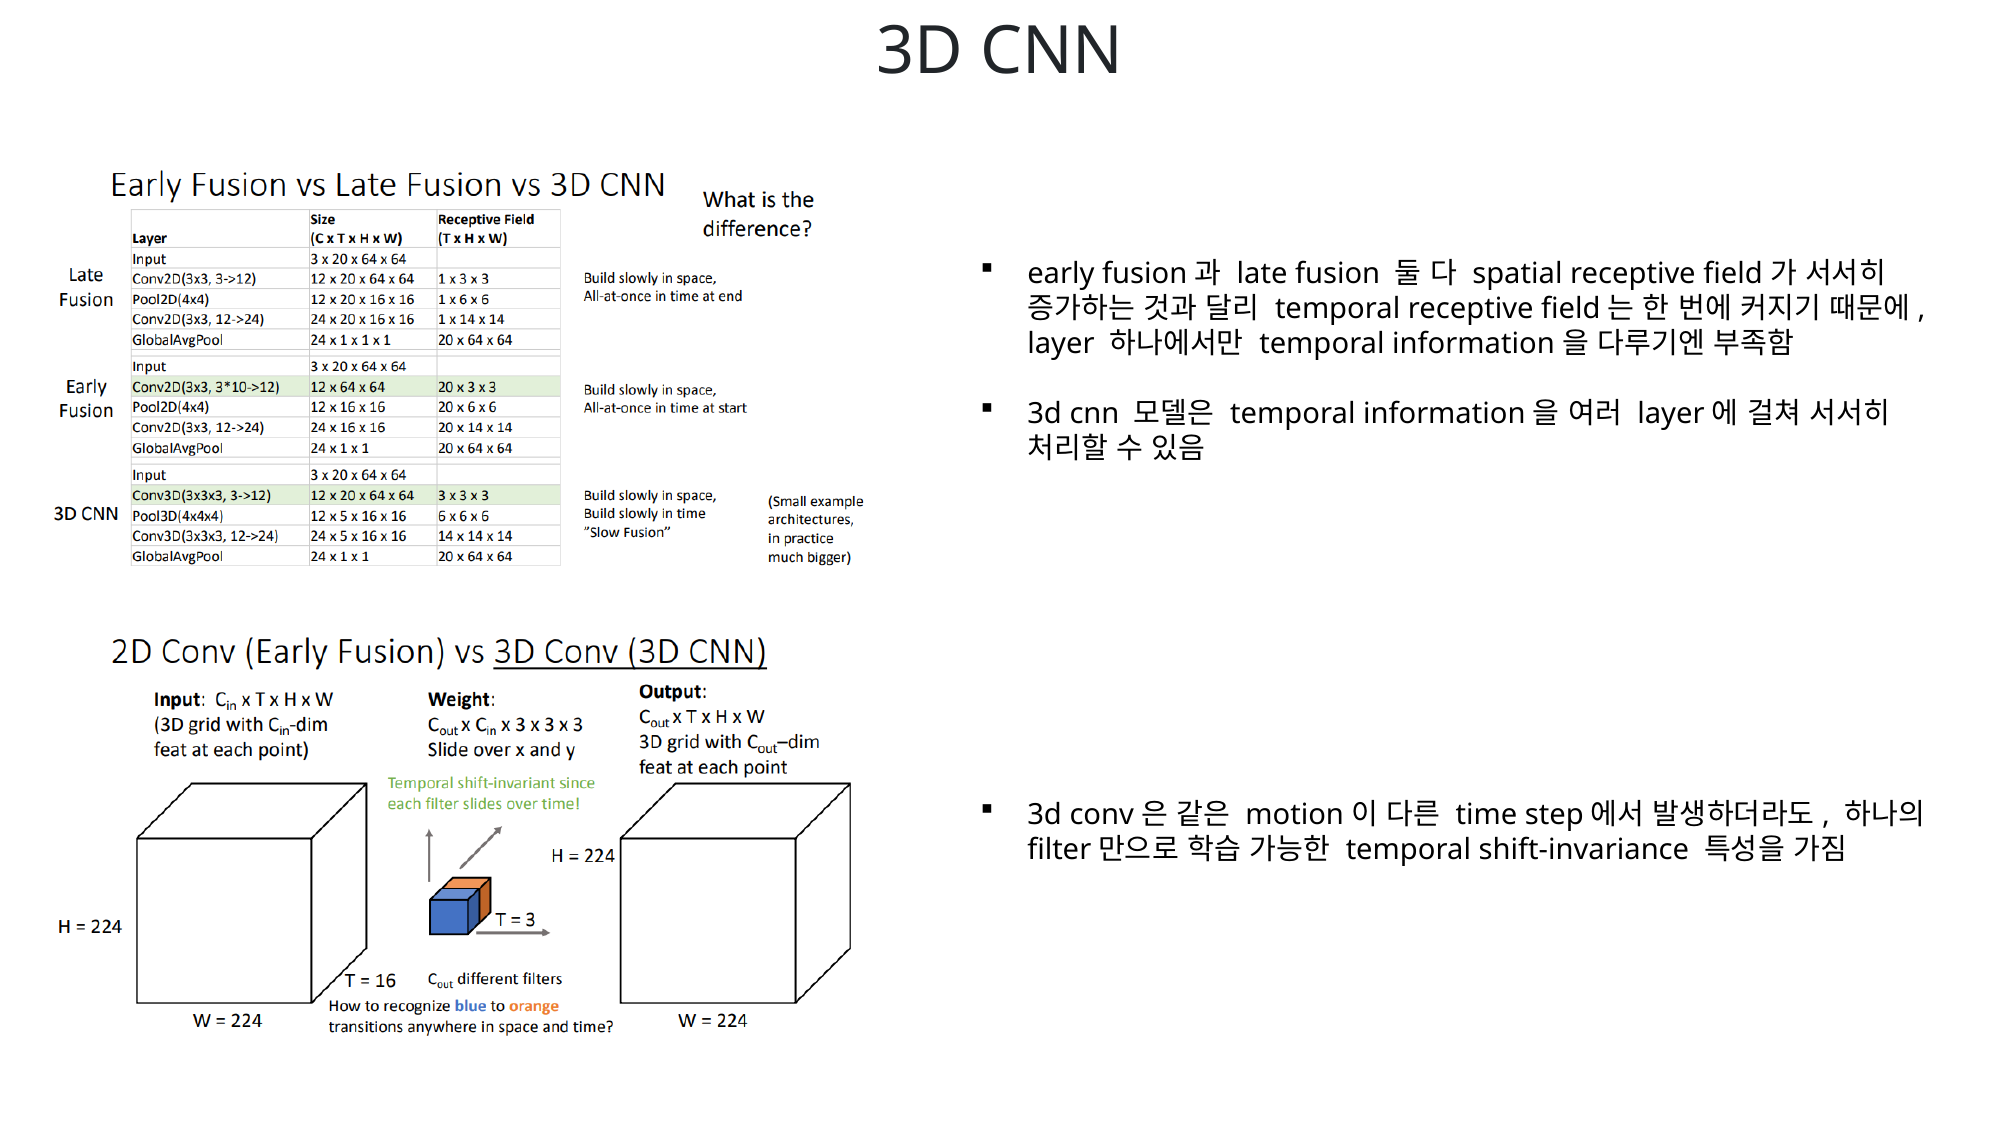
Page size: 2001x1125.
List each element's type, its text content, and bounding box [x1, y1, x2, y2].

text_box 3d conv은 같은 motion이 다른 time step에서 발생하더라도, 하나의 filter만으로 학습 가능한 temporal shift-invariance 특성을 가짐 [965, 787, 1984, 873]
picture [52, 155, 870, 566]
text_box 3D CNN [0, 0, 2000, 95]
text_box early fusion과 late fusion 둘 다 spatial receptive field가 서서히 증가하는 것과 달리 temporal receptive field는 한 번에 커지기 때문에, layer 하나에서만 temporal information을 다루기엔 부족함 3d cnn 모델은 temporal information을 여러 layer에 걸쳐 서서히 처리할 수 있음 [965, 247, 1984, 472]
picture [52, 625, 870, 1037]
